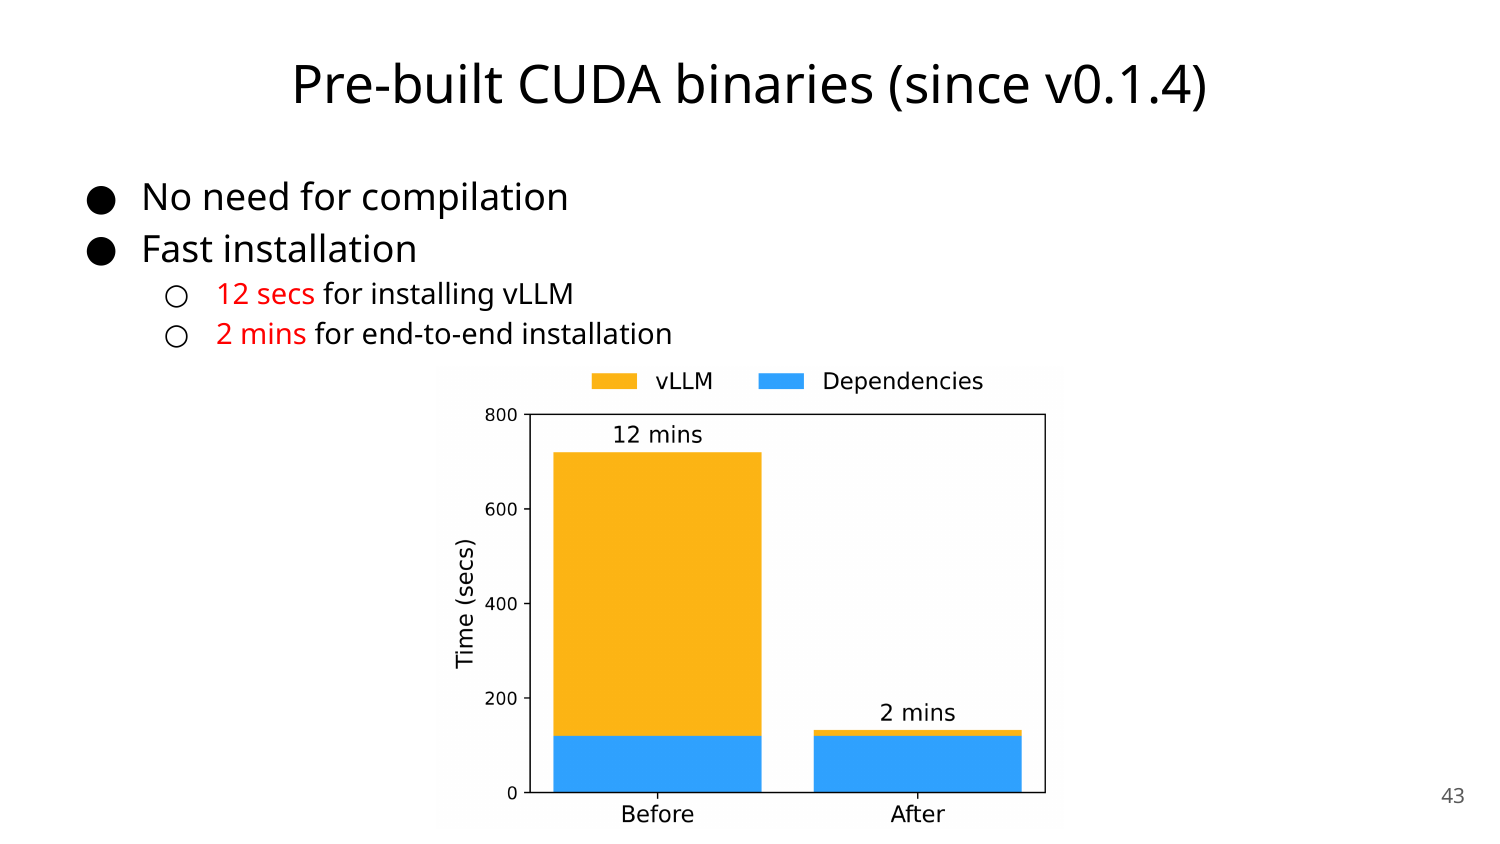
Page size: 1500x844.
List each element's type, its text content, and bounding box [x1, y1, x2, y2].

slide_number ‹#› [1389, 764, 1480, 830]
title Pre-built CUDA binaries (since v0.1.4) [51, 35, 1449, 130]
picture [436, 366, 1064, 829]
list No need for compilation Fast installation 12 secs for installing vLLM 2 mins for end-to-end installation [51, 151, 1449, 712]
